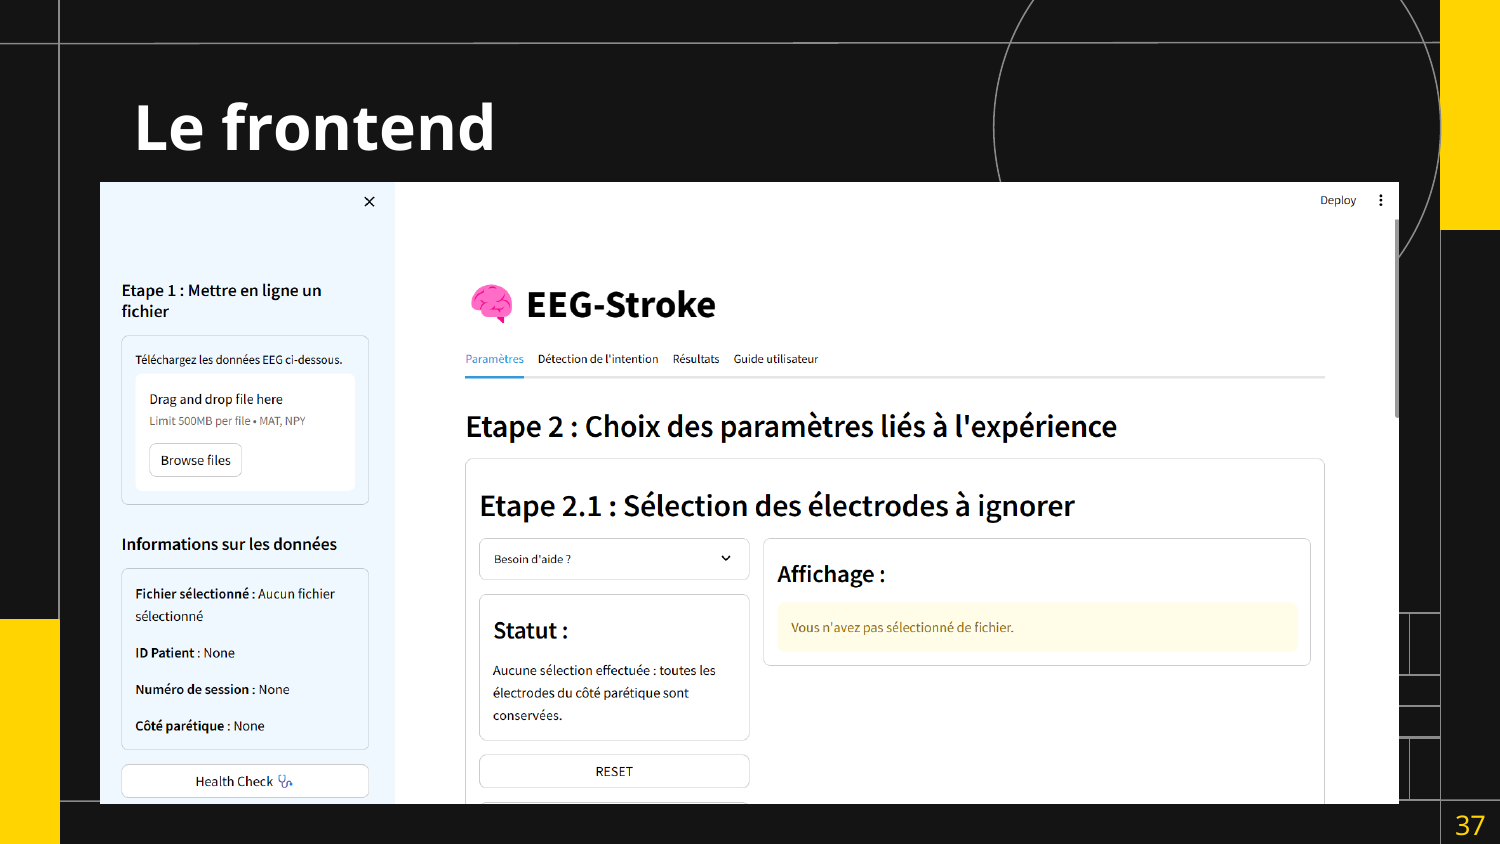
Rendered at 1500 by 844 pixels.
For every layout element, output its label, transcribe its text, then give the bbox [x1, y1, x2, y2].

title Le frontend [118, 72, 728, 181]
picture [100, 182, 1400, 804]
text_box [993, 0, 1441, 250]
text_box 37 [1437, 801, 1500, 844]
